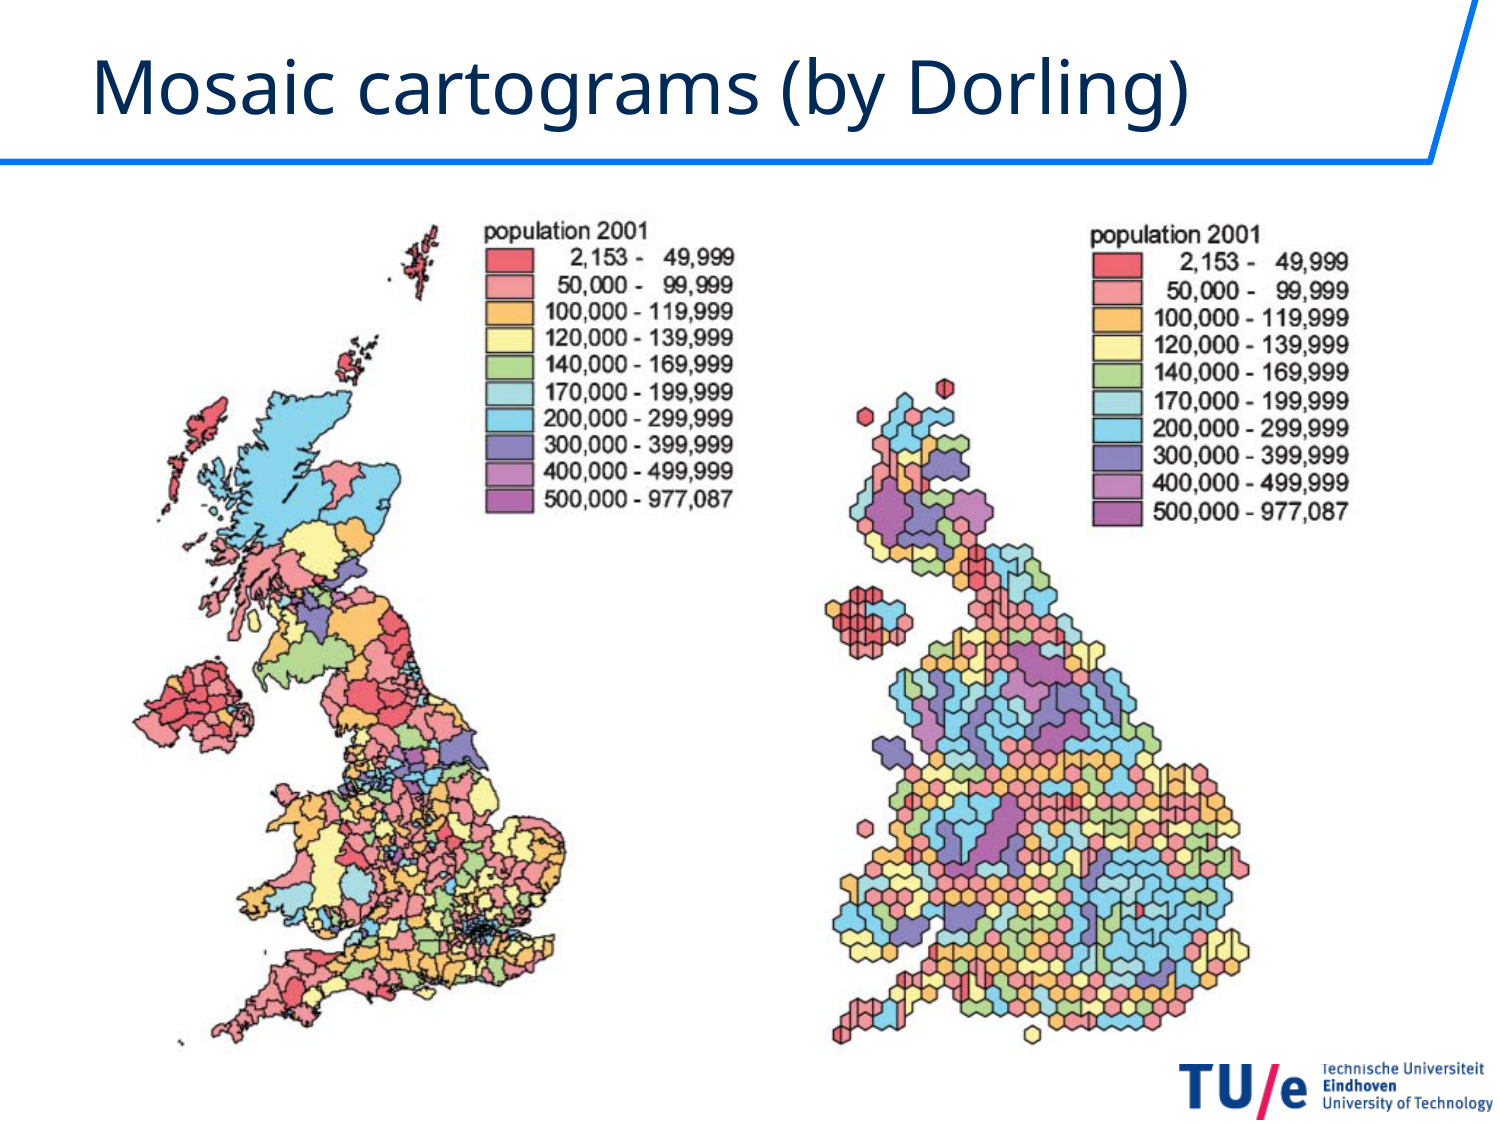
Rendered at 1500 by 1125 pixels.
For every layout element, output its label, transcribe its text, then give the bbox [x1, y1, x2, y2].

picture [119, 200, 754, 1064]
picture [815, 200, 1493, 1120]
title Mosaic cartograms (by Dorling) [74, 30, 1468, 138]
